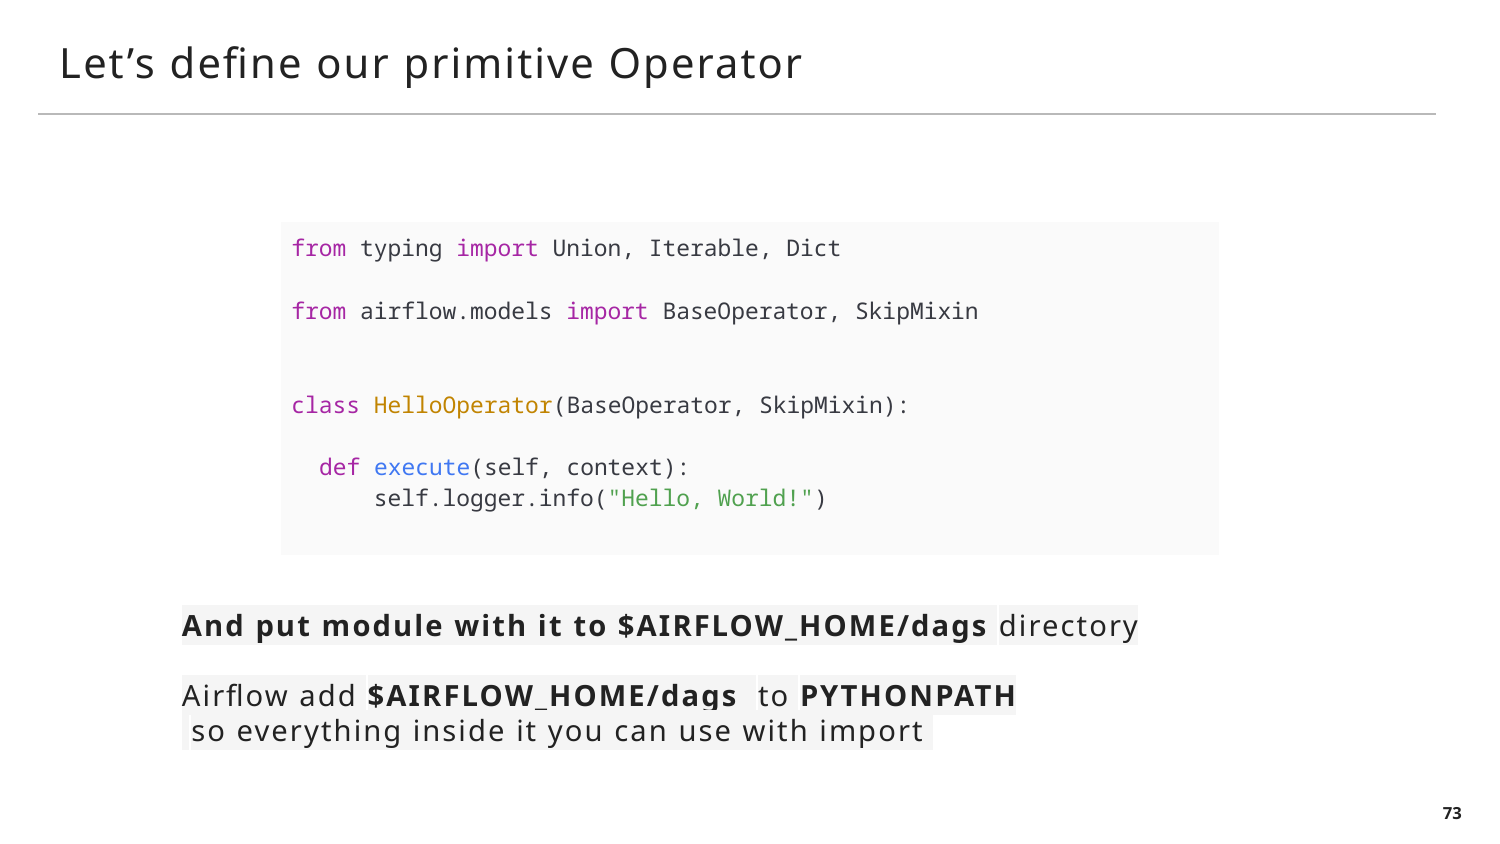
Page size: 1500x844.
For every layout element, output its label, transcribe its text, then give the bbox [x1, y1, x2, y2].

table_header from typing import Union, Iterable, Dict from airflow.models import BaseOperator, SkipMixin class HelloOperator(BaseOperator, SkipMixin): def execute(self, context): self.logger.info("Hello, World!") [281, 222, 1219, 555]
title Let’s define our primitive Operator [59, 37, 1442, 87]
text_box And put module with it to $AIRFLOW_HOME/dags directory Airflow add $AIRFLOW_HOME/dags to PYTHONPATH so everything inside it you can use with import [181, 648, 1094, 742]
text_box [43, 188, 1062, 384]
text_box 73 [1236, 791, 1462, 844]
